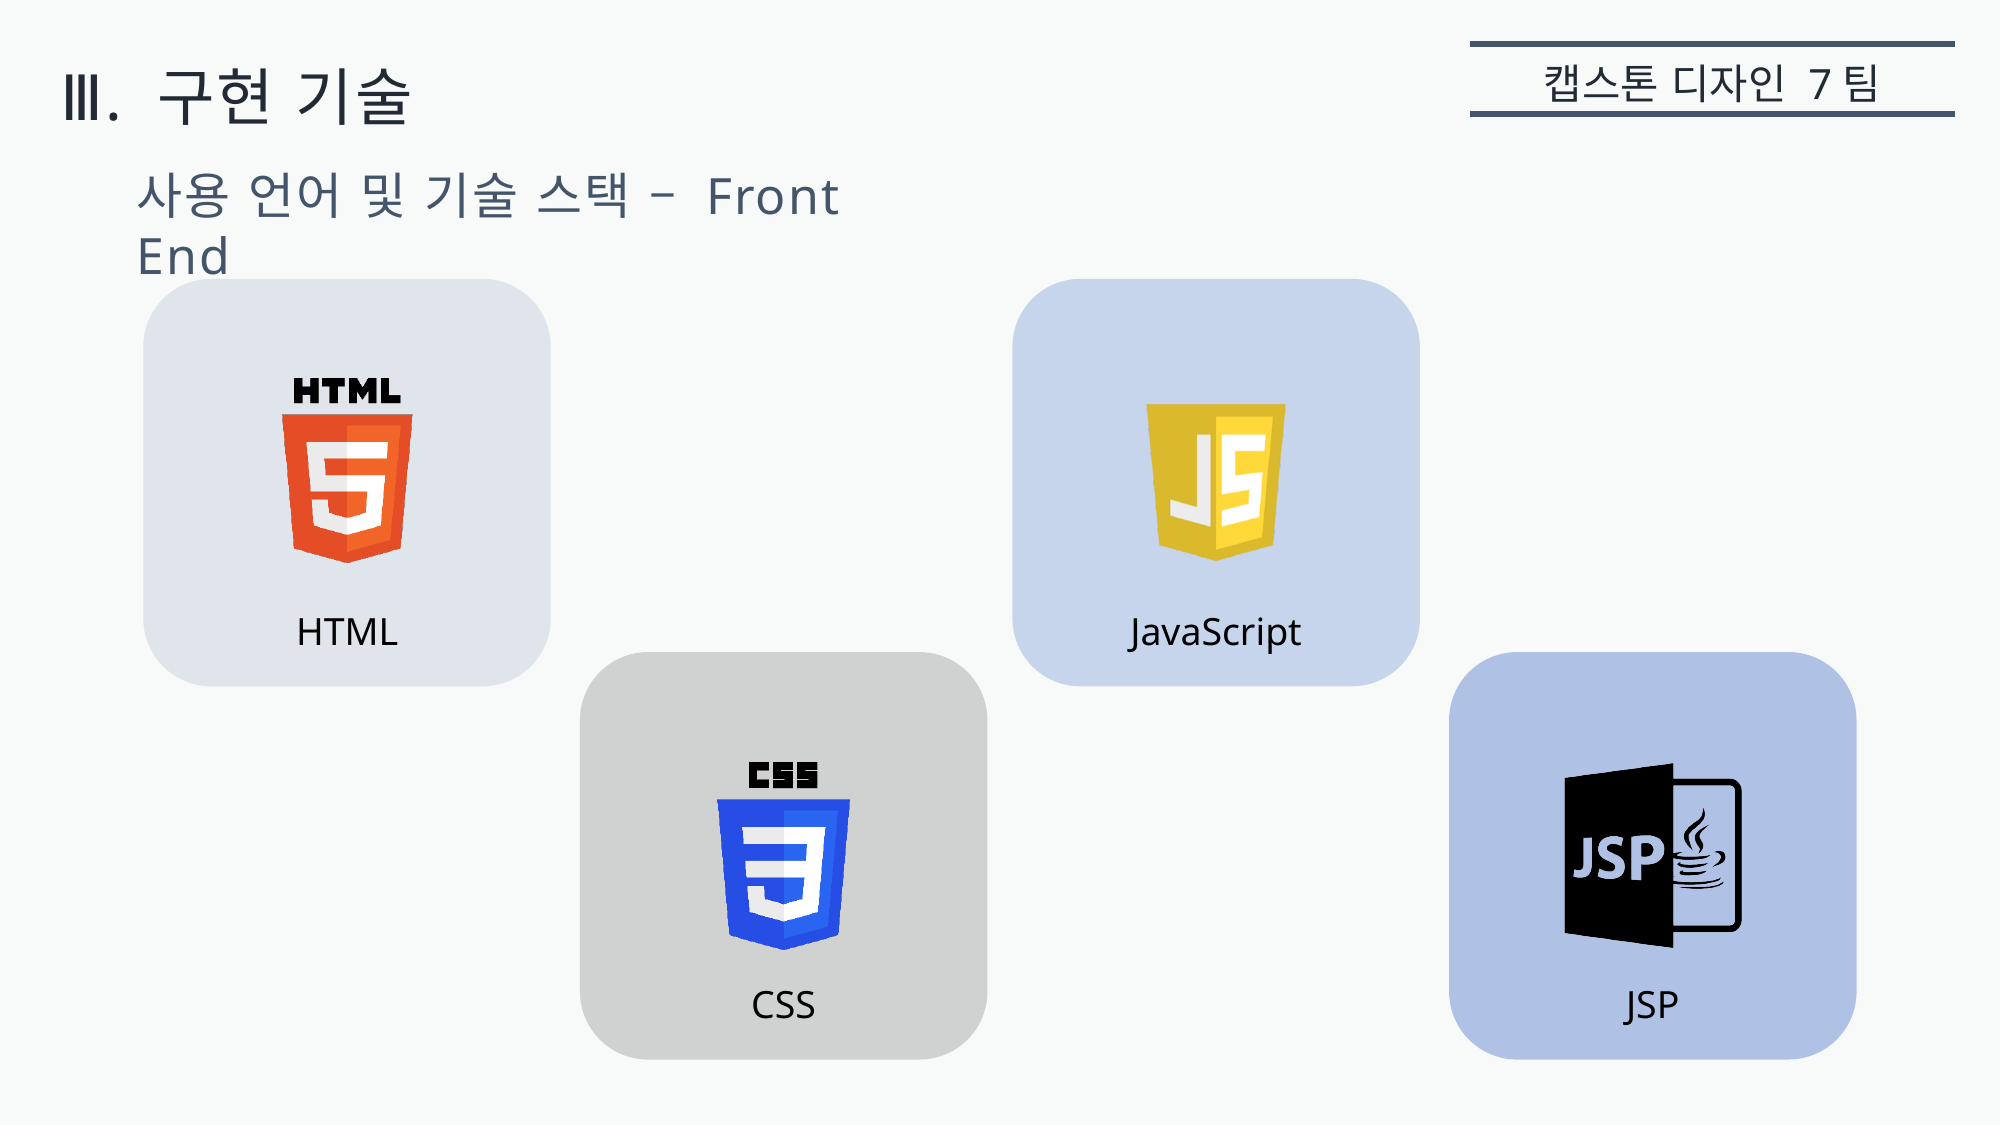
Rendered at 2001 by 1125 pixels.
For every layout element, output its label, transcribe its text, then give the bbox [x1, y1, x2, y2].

text_box HTML [281, 600, 413, 660]
picture [717, 762, 851, 950]
text_box 캡스톤 디자인 7팀 [1470, 50, 1955, 114]
text_box Ⅲ. 구현 기술 [45, 50, 619, 141]
text_box [142, 277, 552, 688]
text_box [578, 651, 989, 1061]
text_box 사용 언어 및 기술 스택 – Front End [121, 156, 950, 292]
text_box [1011, 277, 1421, 688]
text_box [1448, 651, 1858, 1061]
picture [1560, 763, 1745, 948]
text_box JavaScript [1115, 600, 1317, 660]
picture [255, 378, 439, 563]
text_box CSS [736, 974, 831, 1034]
picture [1060, 395, 1372, 570]
text_box JSP [1611, 974, 1695, 1034]
